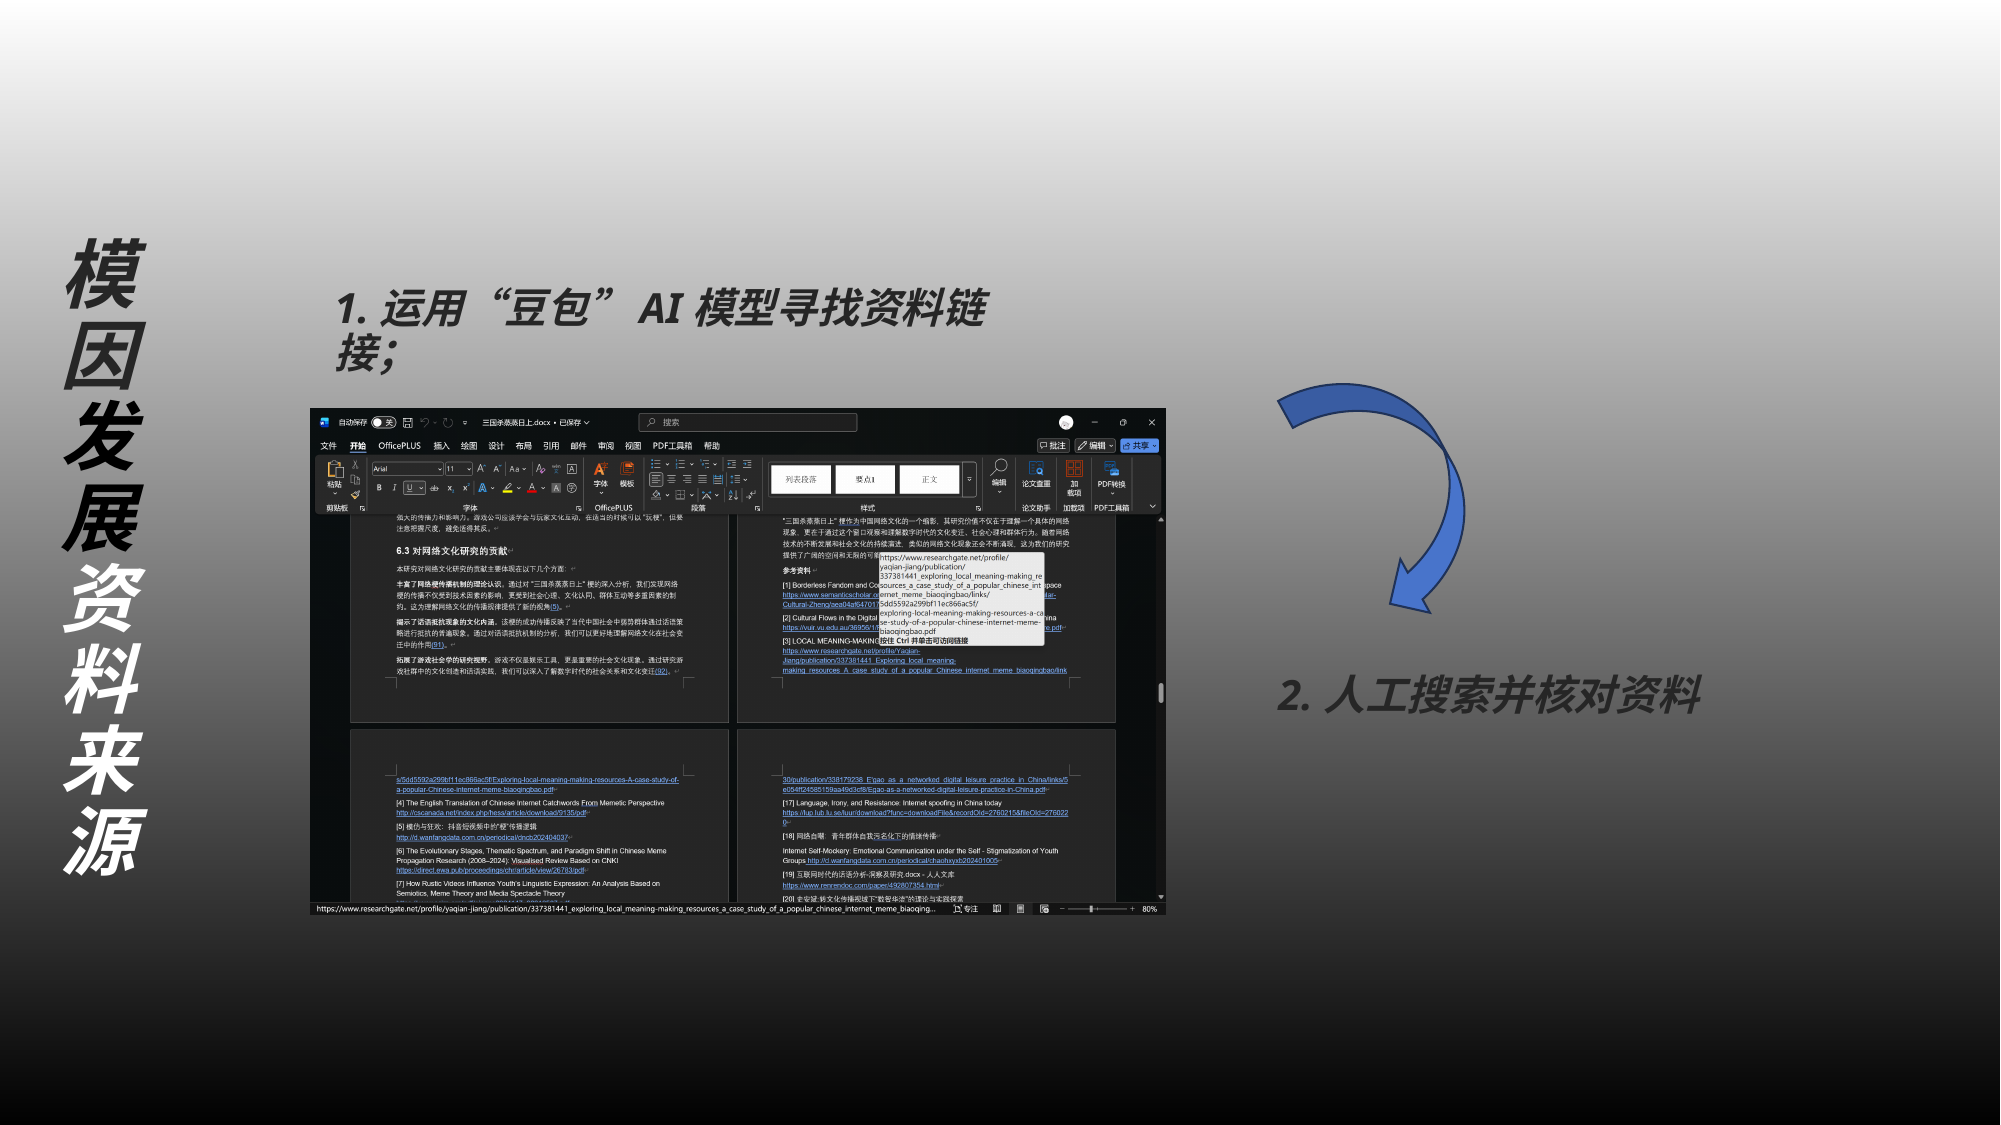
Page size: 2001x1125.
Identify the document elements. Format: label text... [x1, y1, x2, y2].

text_box 1.运用“豆包”AI模型寻找资料链接； [334, 266, 1023, 398]
text_box [1276, 383, 1466, 615]
text_box 2.人工搜索并核对资料 [1278, 630, 1967, 762]
text_box 模因 发展资料来源 [43, 249, 152, 875]
picture [310, 408, 1166, 915]
